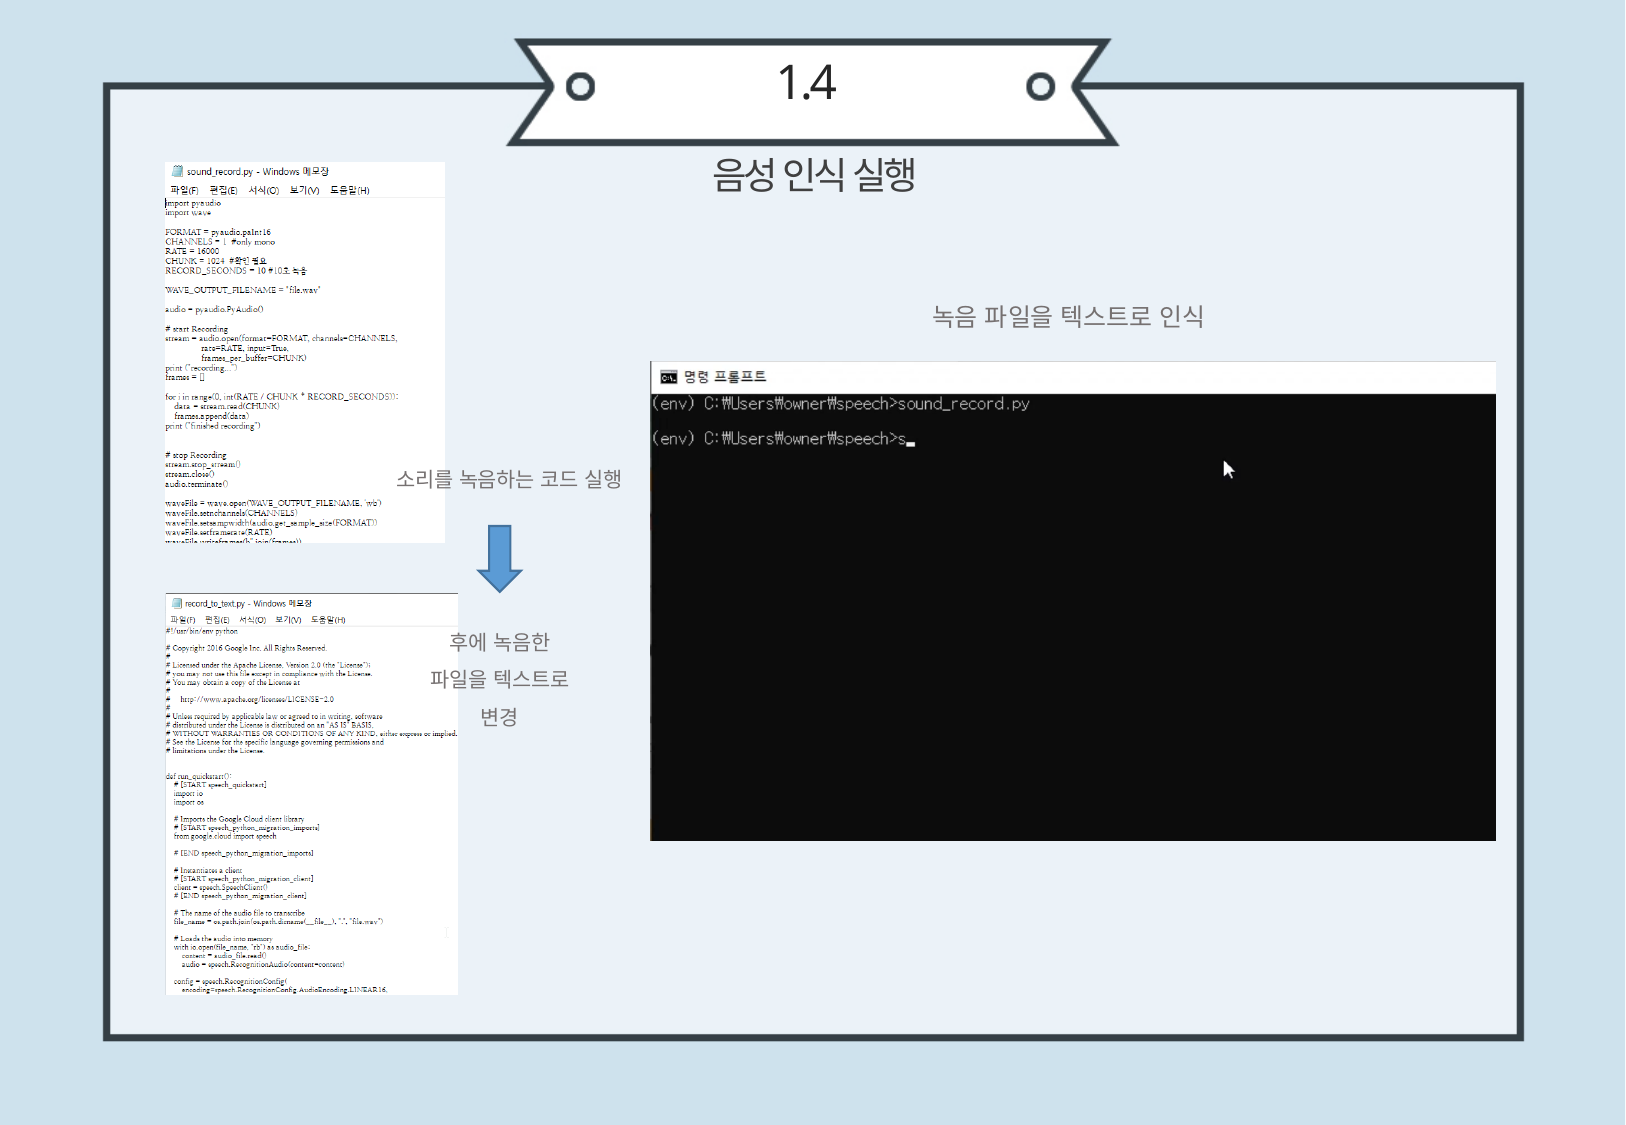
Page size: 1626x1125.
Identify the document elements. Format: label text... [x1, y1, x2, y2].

text_box 후에 녹음한 파일을 텍스트로 변경 [458, 609, 588, 737]
text_box 녹음 파일을 텍스트로 인식 [890, 294, 1255, 339]
picture [0, 0, 1626, 1125]
text_box [476, 524, 524, 594]
text_box 소리를 녹음하는 코드 실행 [445, 459, 649, 499]
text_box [649, 360, 1496, 842]
text_box 음성 인식 실행 [433, 145, 1198, 205]
text_box 1.4 [479, 44, 1133, 117]
